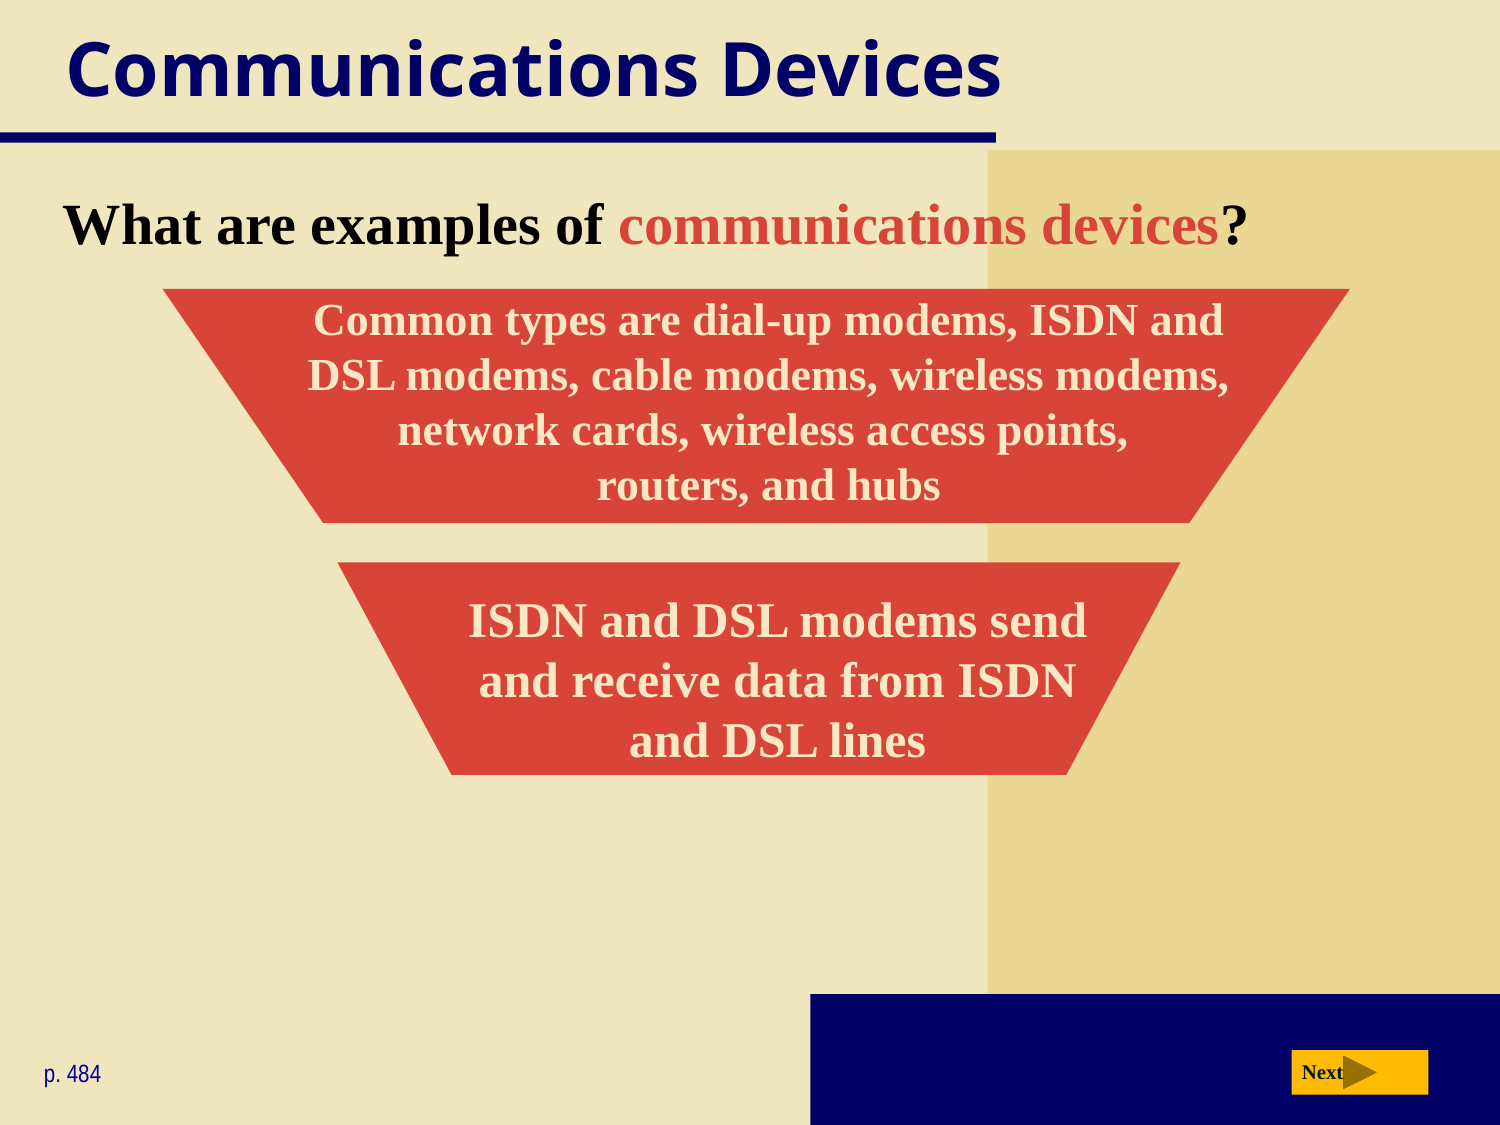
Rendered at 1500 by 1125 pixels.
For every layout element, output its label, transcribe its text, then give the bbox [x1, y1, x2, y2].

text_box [337, 562, 1181, 776]
title Communications Devices [49, 0, 1459, 133]
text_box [1286, 1049, 1429, 1095]
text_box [162, 274, 1351, 524]
list What are examples of communications devices? [47, 178, 1457, 288]
text_box p. 484 [29, 1050, 284, 1095]
